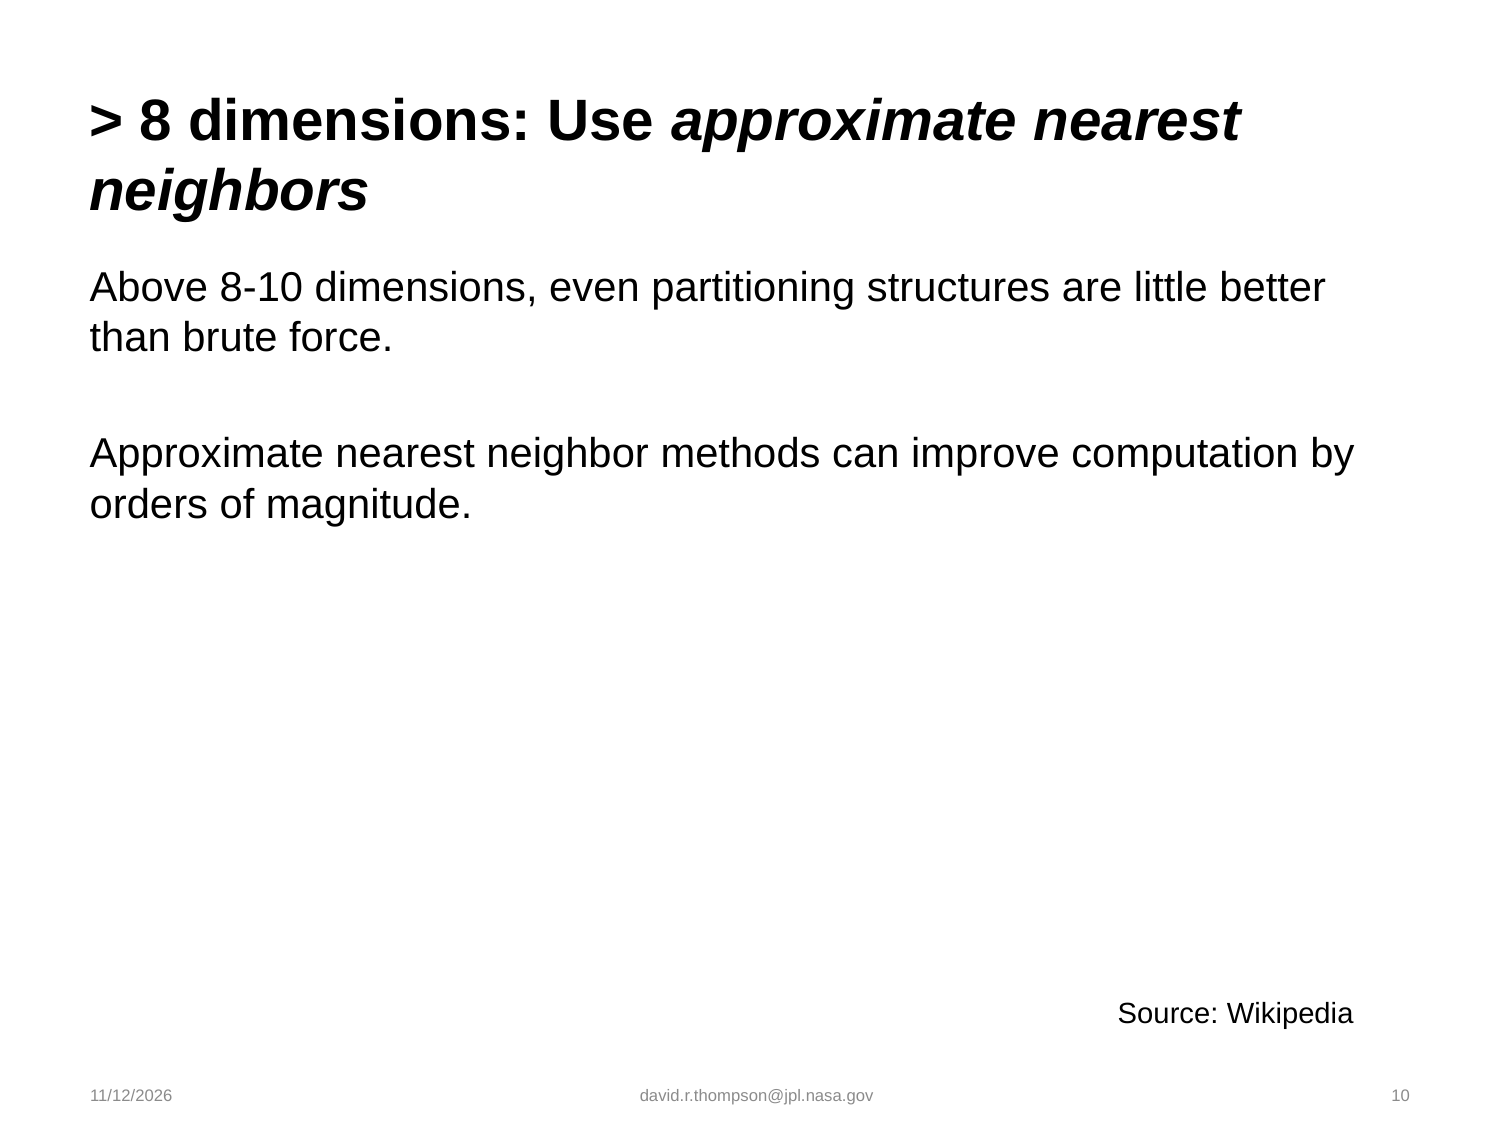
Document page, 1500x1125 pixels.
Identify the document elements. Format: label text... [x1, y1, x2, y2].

slide_number 10 [1217, 1065, 1425, 1125]
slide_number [75, 1065, 297, 1125]
text_box Source: Wikipedia [1102, 987, 1369, 1038]
footer david.r.thompson@jpl.nasa.gov [309, 1065, 1205, 1125]
title > 8 dimensions: Use approximate nearest neighbors [74, 74, 1425, 146]
list Above 8-10 dimensions, even partitioning structures are little better than brute force. Approximate nearest neighbor methods can improve computation by orders of magnitude. [74, 252, 1425, 306]
